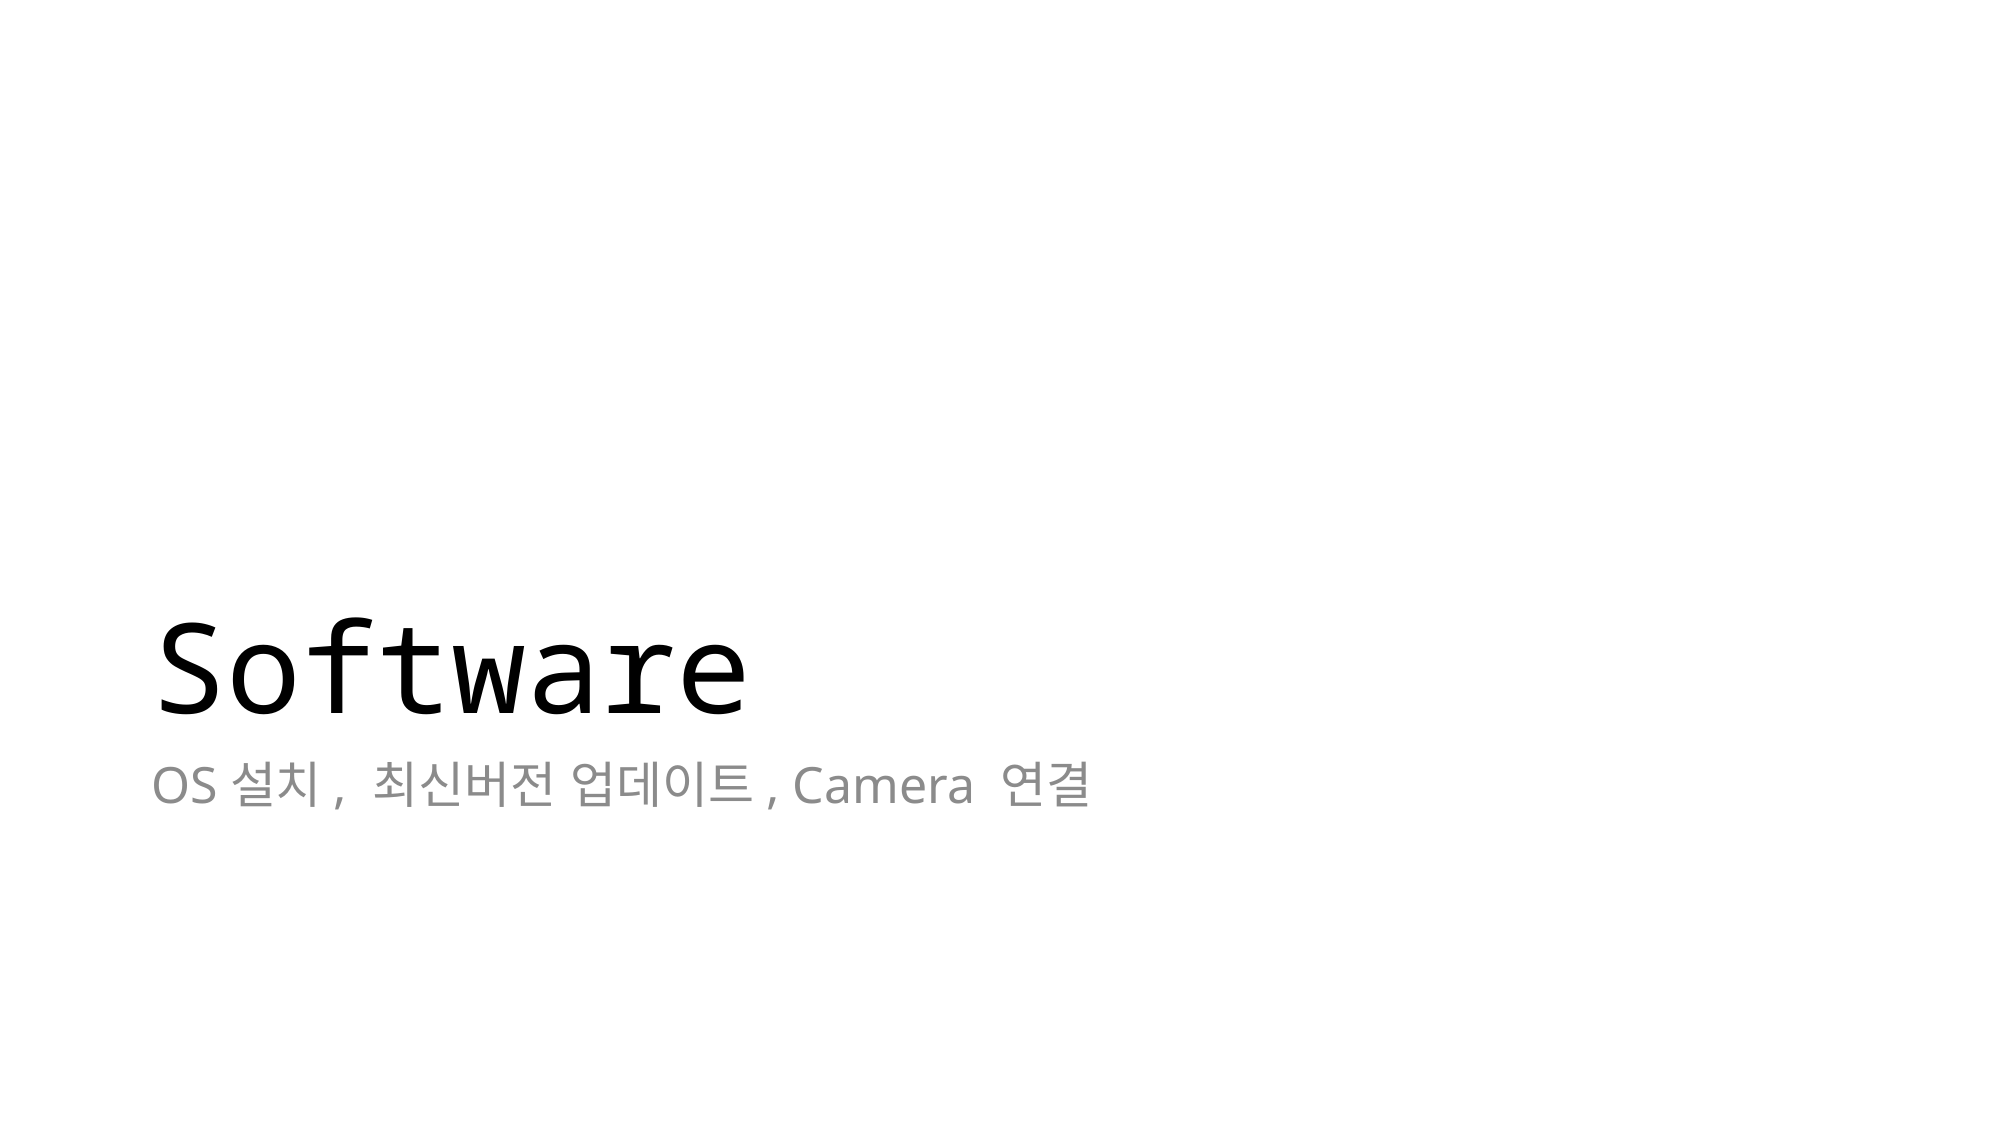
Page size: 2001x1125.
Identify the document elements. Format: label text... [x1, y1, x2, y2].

title Software [136, 280, 1862, 749]
list OS설치, 최신버전 업데이트, Camera 연결 [136, 752, 1862, 999]
